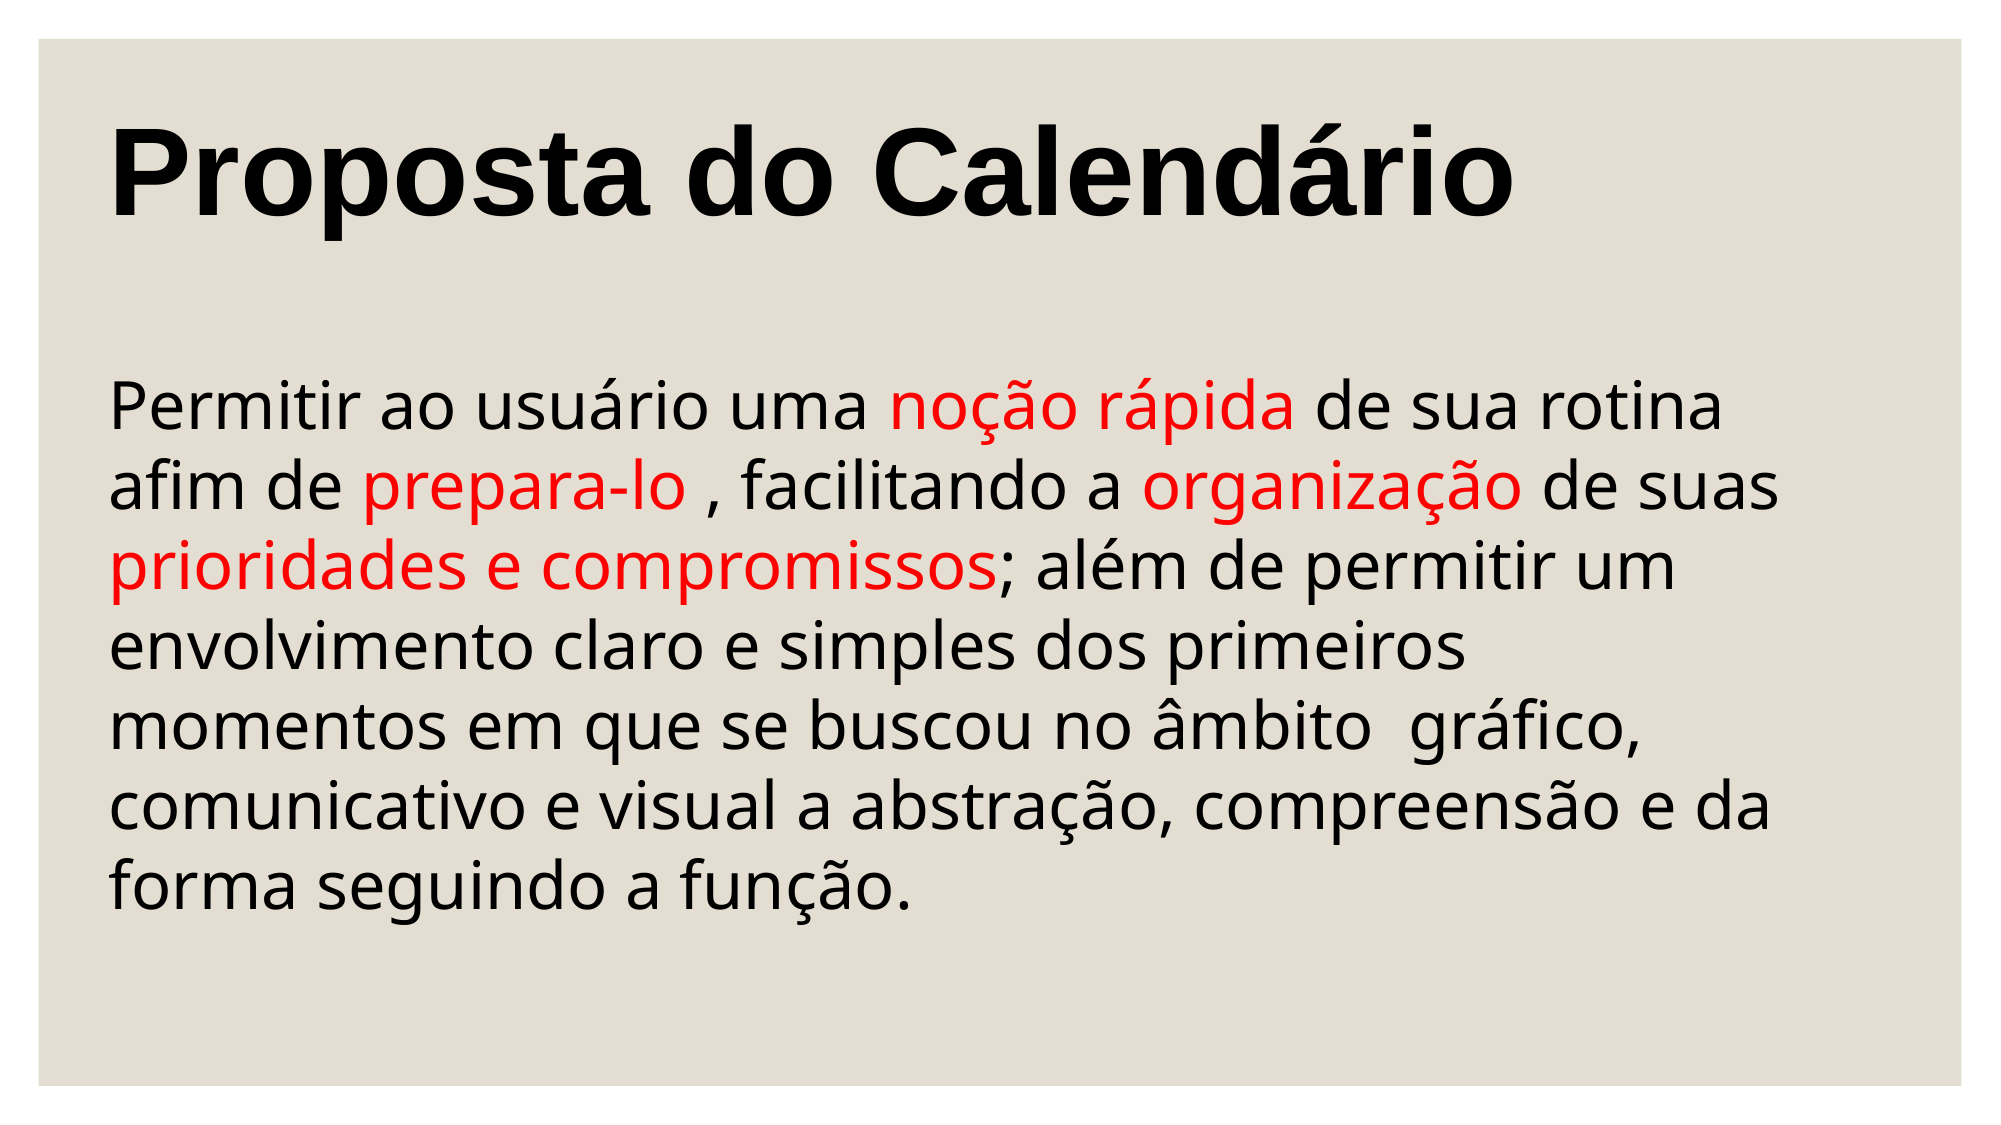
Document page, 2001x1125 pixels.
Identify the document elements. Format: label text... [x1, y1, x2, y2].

text_box Proposta do Calendário [93, 82, 1675, 248]
text_box Permitir ao usuário uma noção rápida de sua rotina afim de prepara-lo , facilitando a organização de suas prioridades e compromissos; além de permitir um envolvimento claro e simples dos primeiros momentos em que se buscou no âmbito gráfico, comunicativo e visual a abstração, compreensão e da forma seguindo a função. [93, 355, 1834, 931]
